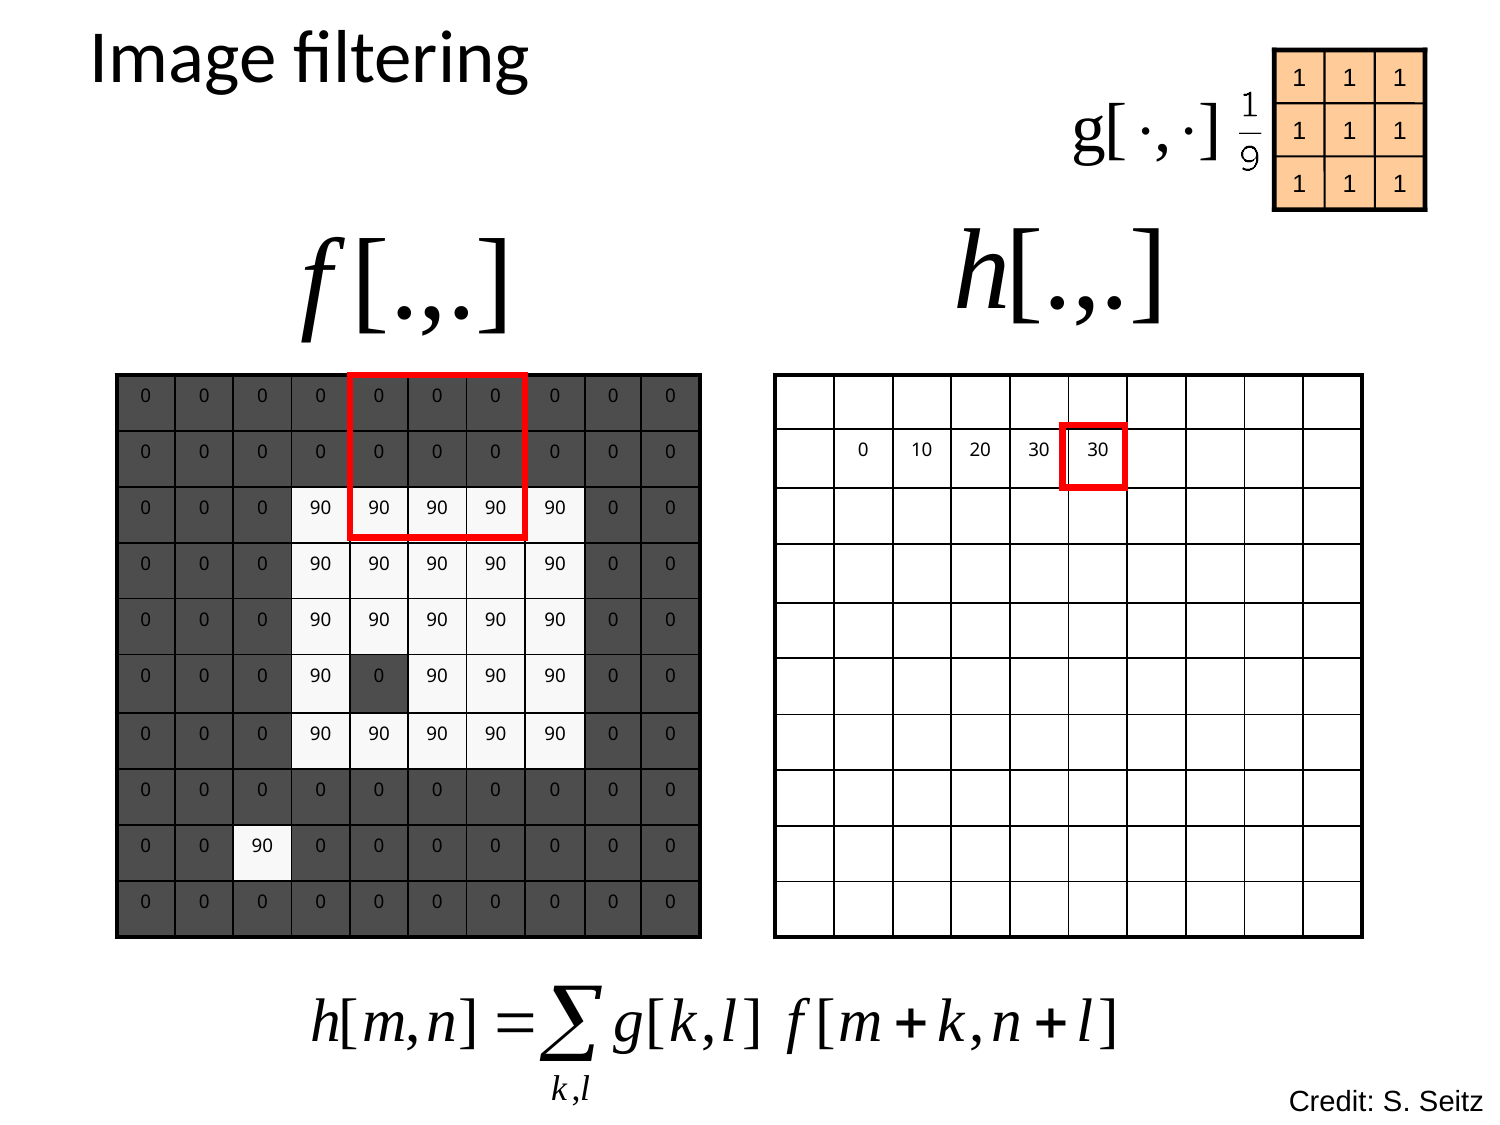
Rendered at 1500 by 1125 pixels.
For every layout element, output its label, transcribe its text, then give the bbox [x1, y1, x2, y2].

table_cell [1069, 882, 1126, 935]
table_cell [952, 604, 1009, 657]
table_cell 0 [234, 544, 291, 598]
table_cell 90 [292, 599, 349, 654]
table_cell [835, 715, 892, 769]
table_cell 90 [467, 538, 524, 542]
table_cell [777, 604, 833, 657]
table_cell [894, 882, 950, 935]
table_cell [1128, 771, 1185, 825]
table_cell [1011, 545, 1068, 602]
table_cell [1245, 604, 1302, 657]
table_cell 0 [119, 488, 174, 542]
table_cell 0 [176, 770, 232, 824]
table_cell 0 [586, 655, 640, 712]
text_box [300, 974, 1137, 1119]
table_header 0 [292, 377, 349, 430]
table_cell [952, 659, 1009, 714]
table_cell [1069, 827, 1126, 881]
table_cell [1069, 715, 1126, 769]
table_cell [952, 771, 1009, 825]
text_box [1062, 424, 1125, 488]
table_cell 0 [176, 599, 232, 654]
table_cell 0 [119, 882, 174, 935]
table_cell 0 [234, 488, 291, 542]
table_cell [952, 715, 1009, 769]
table_cell 30 [1011, 430, 1062, 487]
table_cell [1011, 489, 1068, 543]
table_cell 0 [119, 655, 174, 712]
table_cell [952, 545, 1009, 602]
table_cell 0 [351, 655, 407, 712]
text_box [1062, 87, 1231, 181]
table_cell 0 [526, 432, 584, 486]
table_cell [1304, 659, 1360, 714]
table_cell [1011, 659, 1068, 714]
table_cell [1245, 882, 1302, 935]
table_cell 0 [176, 714, 232, 768]
table_cell [777, 827, 833, 881]
table_cell [1128, 489, 1185, 543]
table_cell [835, 882, 892, 935]
table_cell [1304, 771, 1360, 825]
table_cell 0 [642, 432, 698, 486]
table_cell 0 [586, 826, 640, 880]
text_box Credit: S. Seitz [1273, 1074, 1500, 1125]
table_cell 0 [642, 882, 698, 935]
table_cell 0 [119, 826, 174, 880]
table_cell 90 [526, 655, 584, 712]
table_cell 0 [467, 770, 524, 824]
table_cell 0 [292, 882, 349, 935]
table_cell 0 [409, 826, 466, 880]
table_cell [1245, 827, 1302, 881]
table_cell [1128, 430, 1185, 487]
table_cell [1011, 827, 1068, 881]
table_cell 0 [642, 488, 698, 542]
table_cell [1128, 827, 1185, 881]
table_cell 0 [642, 544, 698, 598]
table_cell 90 [292, 714, 349, 768]
table_cell 0 [586, 599, 640, 654]
table_cell 0 [586, 544, 640, 598]
table_cell 90 [467, 599, 524, 654]
table_header [835, 377, 892, 428]
table_cell [777, 545, 833, 602]
table_cell 90 [351, 544, 407, 598]
table_cell [777, 489, 833, 543]
table_cell [1069, 604, 1126, 657]
table_cell [1304, 827, 1360, 881]
table_cell [1069, 771, 1126, 825]
table_cell [777, 715, 833, 769]
table_cell [835, 659, 892, 714]
table_header [1304, 377, 1360, 428]
table_cell 0 [176, 826, 232, 880]
table_cell [1011, 771, 1068, 825]
table_cell 90 [409, 544, 466, 598]
table_cell [1187, 545, 1244, 602]
table_cell 0 [234, 655, 291, 712]
table_cell [1245, 771, 1302, 825]
table_cell 90 [409, 655, 466, 712]
table_cell [894, 489, 950, 543]
table_cell 90 [234, 826, 291, 880]
table_cell 0 [234, 599, 291, 654]
table_cell [1011, 604, 1068, 657]
table_cell 0 [586, 882, 640, 935]
table_header [1128, 377, 1185, 428]
table_cell [835, 604, 892, 657]
table_cell 0 [642, 599, 698, 654]
text_box [350, 375, 525, 538]
table_header 0 [586, 377, 640, 430]
table_cell 0 [526, 826, 584, 880]
table_cell 90 [467, 544, 524, 598]
table_header 0 [642, 377, 698, 430]
table_cell 90 [467, 655, 524, 712]
table_cell 0 [642, 770, 698, 824]
table_cell [894, 715, 950, 769]
table_header [1245, 377, 1302, 428]
table_cell [1304, 882, 1360, 935]
table_cell 10 [894, 430, 950, 487]
table_cell 90 [526, 599, 584, 654]
table_cell [1011, 882, 1068, 935]
table_cell [1069, 489, 1126, 543]
table_cell [1187, 715, 1244, 769]
table_cell 90 [409, 714, 466, 768]
table_header 0 [234, 377, 291, 430]
table_cell 0 [234, 770, 291, 824]
table_cell [894, 827, 950, 881]
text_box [261, 212, 529, 367]
table_cell [1245, 715, 1302, 769]
table_cell 0 [351, 882, 407, 935]
table_cell [777, 771, 833, 825]
table_cell [777, 659, 833, 714]
table_cell [835, 489, 892, 543]
table_cell 0 [586, 488, 640, 542]
table_cell 0 [292, 826, 349, 880]
table_cell 90 [351, 538, 407, 542]
table_cell 0 [176, 432, 232, 486]
table_header [1011, 377, 1068, 428]
table_cell 90 [526, 544, 584, 598]
table_cell [1187, 604, 1244, 657]
table_cell 0 [176, 882, 232, 935]
table_cell 0 [292, 432, 349, 486]
table_header 0 [526, 377, 584, 430]
table_cell 0 [642, 714, 698, 768]
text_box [1237, 49, 1426, 210]
table_cell [835, 827, 892, 881]
table_header [777, 377, 833, 428]
table_cell [1128, 545, 1185, 602]
table_cell [1128, 715, 1185, 769]
table_cell [1304, 489, 1360, 543]
table_cell 0 [526, 770, 584, 824]
table_cell [1304, 545, 1360, 602]
table_cell [1187, 659, 1244, 714]
table_cell 0 [351, 826, 407, 880]
table_cell [1187, 827, 1244, 881]
table_cell 90 [467, 714, 524, 768]
table_cell 90 [292, 655, 349, 712]
table_cell 0 [176, 655, 232, 712]
table_cell 90 [292, 488, 349, 542]
table_cell [1304, 430, 1360, 487]
table_cell [1069, 545, 1126, 602]
table_cell 0 [351, 770, 407, 824]
table_cell [894, 604, 950, 657]
table_cell [1245, 659, 1302, 714]
table_cell [777, 882, 833, 935]
table_cell [835, 771, 892, 825]
table_cell 90 [409, 599, 466, 654]
table_cell [894, 545, 950, 602]
table_cell 0 [642, 655, 698, 712]
table_cell 0 [586, 714, 640, 768]
table_cell [1187, 489, 1244, 543]
table_cell 0 [409, 882, 466, 935]
table_cell 90 [526, 714, 584, 768]
table_cell [894, 771, 950, 825]
table_cell 0 [176, 544, 232, 598]
table_cell [1304, 715, 1360, 769]
table_header 0 [119, 377, 174, 430]
table_header [1069, 377, 1126, 428]
table_cell [1128, 604, 1185, 657]
table_cell [1304, 604, 1360, 657]
table_cell [835, 545, 892, 602]
table_header 0 [176, 377, 232, 430]
table_cell [777, 430, 833, 487]
table_cell 0 [119, 599, 174, 654]
table_cell 0 [234, 432, 291, 486]
table_cell 20 [952, 430, 1009, 487]
table_header [952, 377, 1009, 428]
table_cell [894, 659, 950, 714]
table_cell 0 [467, 826, 524, 880]
table_cell 90 [409, 538, 466, 542]
table_cell [1187, 882, 1244, 935]
table_cell 0 [119, 714, 174, 768]
table_cell 0 [526, 882, 584, 935]
text_box Image filtering [74, 0, 1425, 188]
table_cell 0 [119, 544, 174, 598]
table_cell [1245, 545, 1302, 602]
table_cell 0 [234, 714, 291, 768]
table_cell 90 [526, 488, 584, 542]
table_cell [1187, 771, 1244, 825]
table_cell 0 [642, 826, 698, 880]
table_cell 0 [586, 432, 640, 486]
table_cell [952, 827, 1009, 881]
table_cell [1245, 430, 1302, 487]
table_cell [1128, 659, 1185, 714]
table_cell 0 [467, 882, 524, 935]
table_cell 0 [176, 488, 232, 542]
table_cell [952, 882, 1009, 935]
table_header [1187, 377, 1244, 428]
table_cell [952, 489, 1009, 543]
table_cell 90 [351, 714, 407, 768]
table_cell 0 [586, 770, 640, 824]
table_cell 0 [835, 430, 892, 487]
table_cell [1245, 489, 1302, 543]
table_cell 0 [409, 770, 466, 824]
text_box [936, 202, 1185, 357]
table_cell [1128, 882, 1185, 935]
table_cell 0 [292, 770, 349, 824]
table_cell [1187, 430, 1244, 487]
table_cell [1069, 659, 1126, 714]
table_cell 0 [234, 882, 291, 935]
table_cell 90 [351, 599, 407, 654]
table_header [894, 377, 950, 428]
table_cell 0 [119, 432, 174, 486]
table_cell [1011, 715, 1068, 769]
table_cell 0 [119, 770, 174, 824]
table_cell 90 [292, 544, 349, 598]
